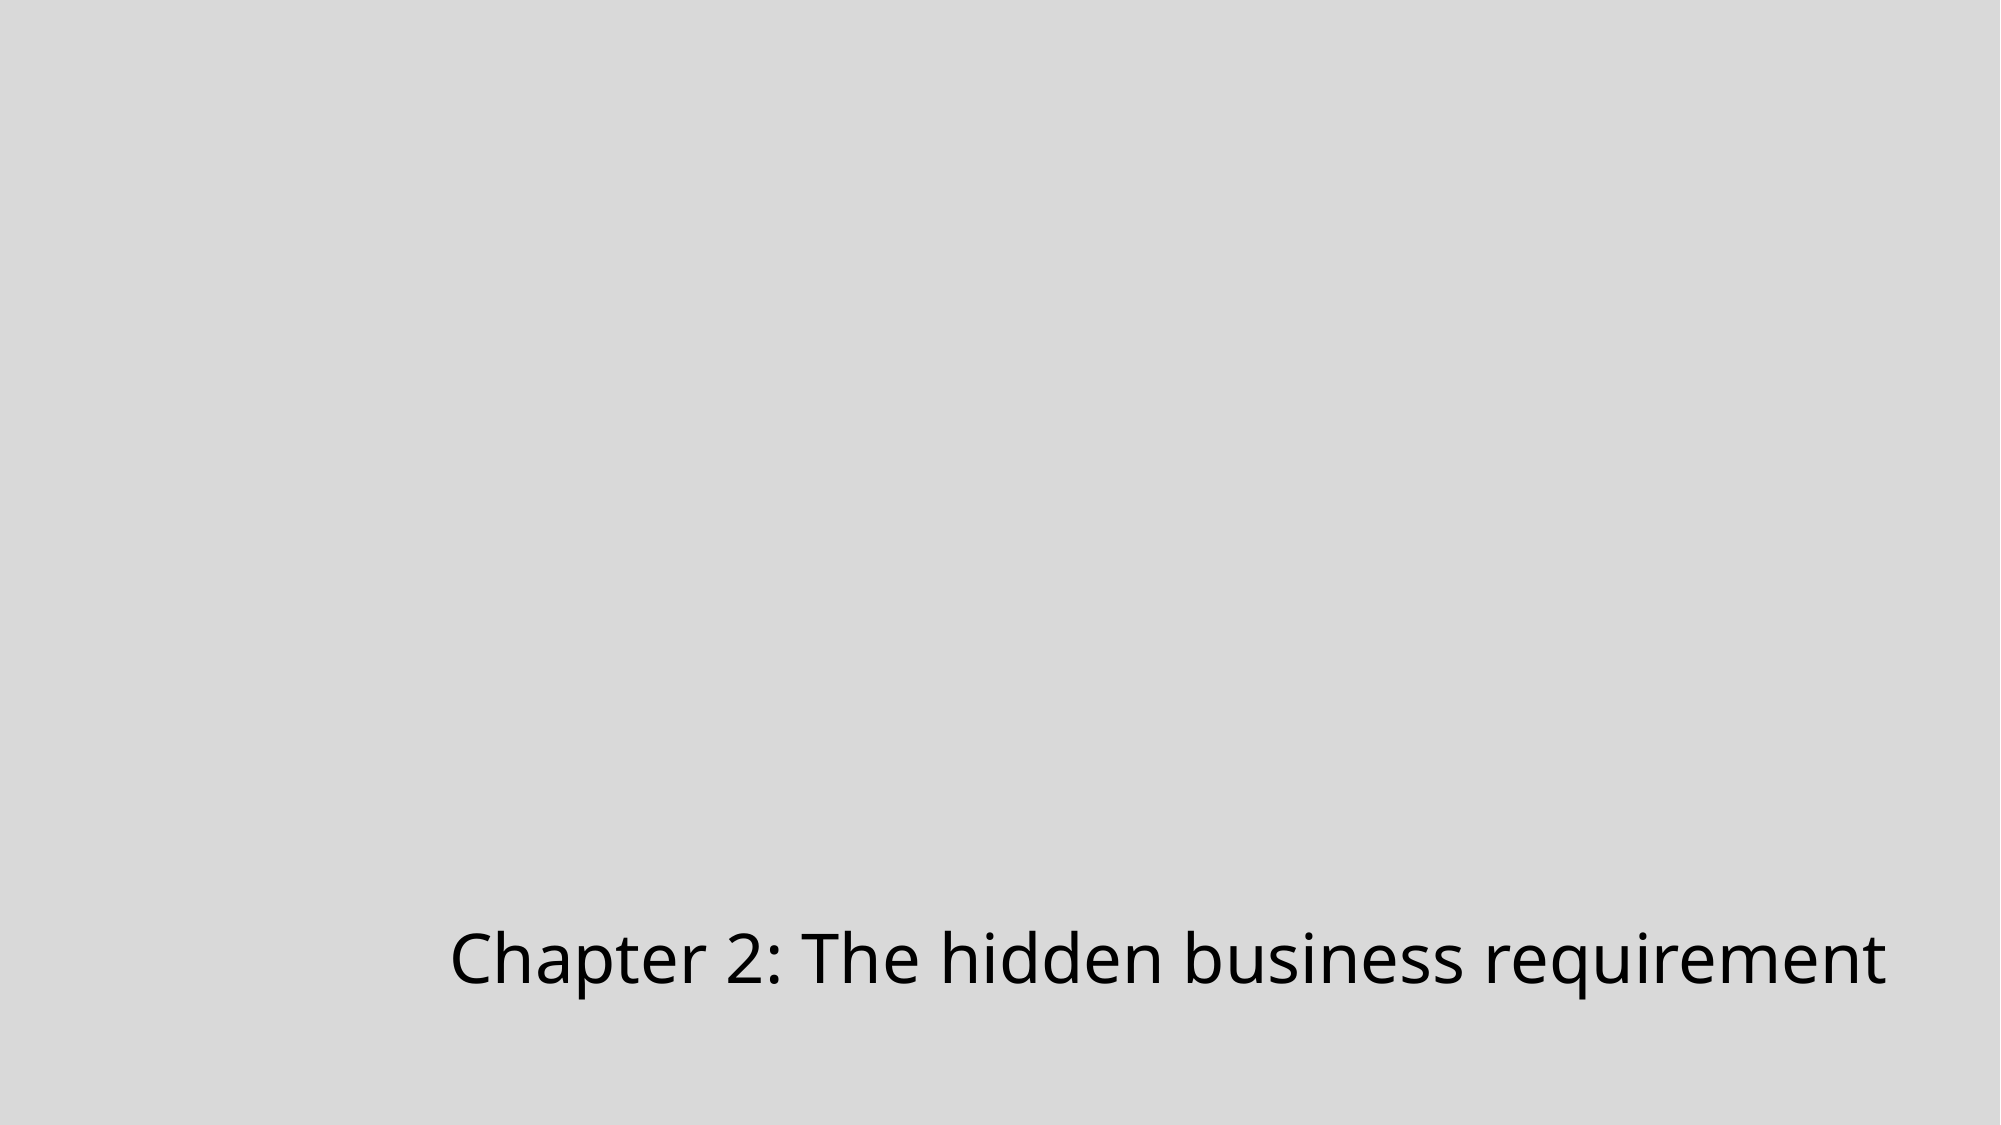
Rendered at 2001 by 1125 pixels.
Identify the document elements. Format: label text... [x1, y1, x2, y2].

title Chapter 2: The hidden business requirement [95, 915, 1904, 1007]
